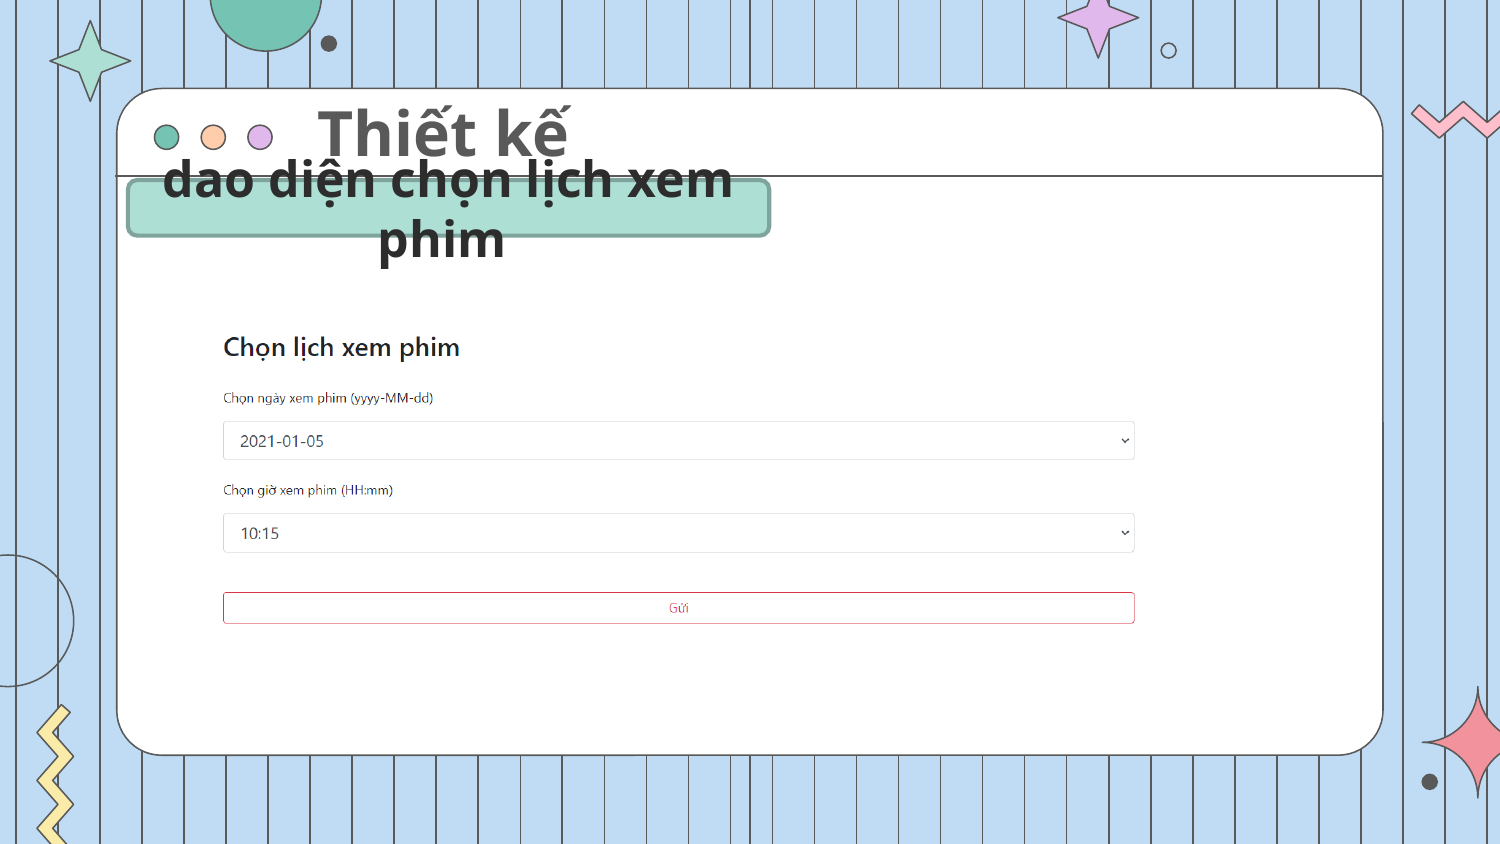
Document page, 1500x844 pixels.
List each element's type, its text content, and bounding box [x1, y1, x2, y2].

title Thiết kế [302, 88, 1340, 175]
picture [160, 333, 1284, 683]
text_box dao diện chọn lịch xem phim [125, 177, 772, 238]
